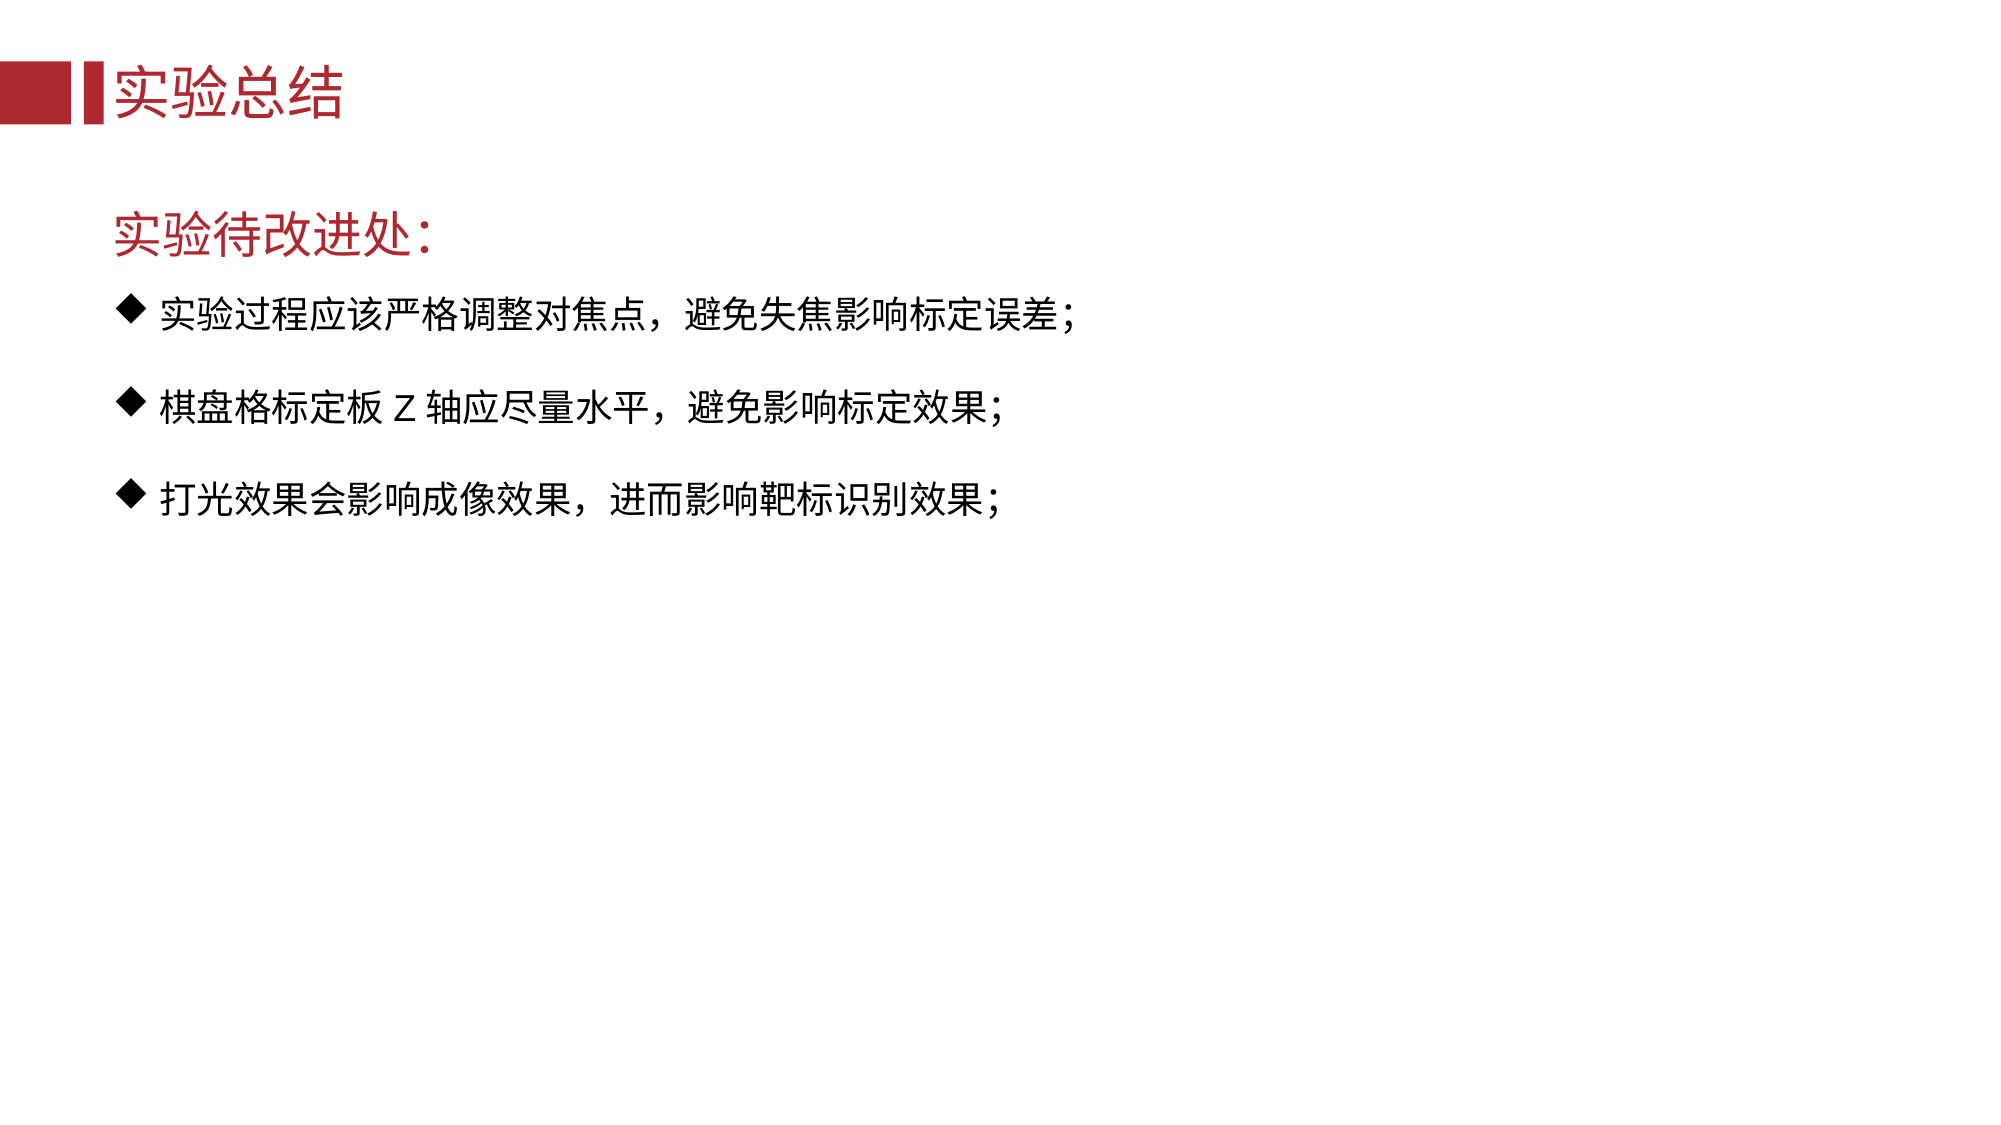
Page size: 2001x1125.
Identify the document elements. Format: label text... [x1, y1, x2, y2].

list 实验总结 [97, 56, 1102, 130]
text_box 实验过程应该严格调整对焦点，避免失焦影响标定误差； 棋盘格标定板Z轴应尽量水平，避免影响标定效果； 打光效果会影响成像效果，进而影响靶标识别效果； [97, 261, 1498, 622]
text_box 实验待改进处： [97, 203, 1102, 276]
